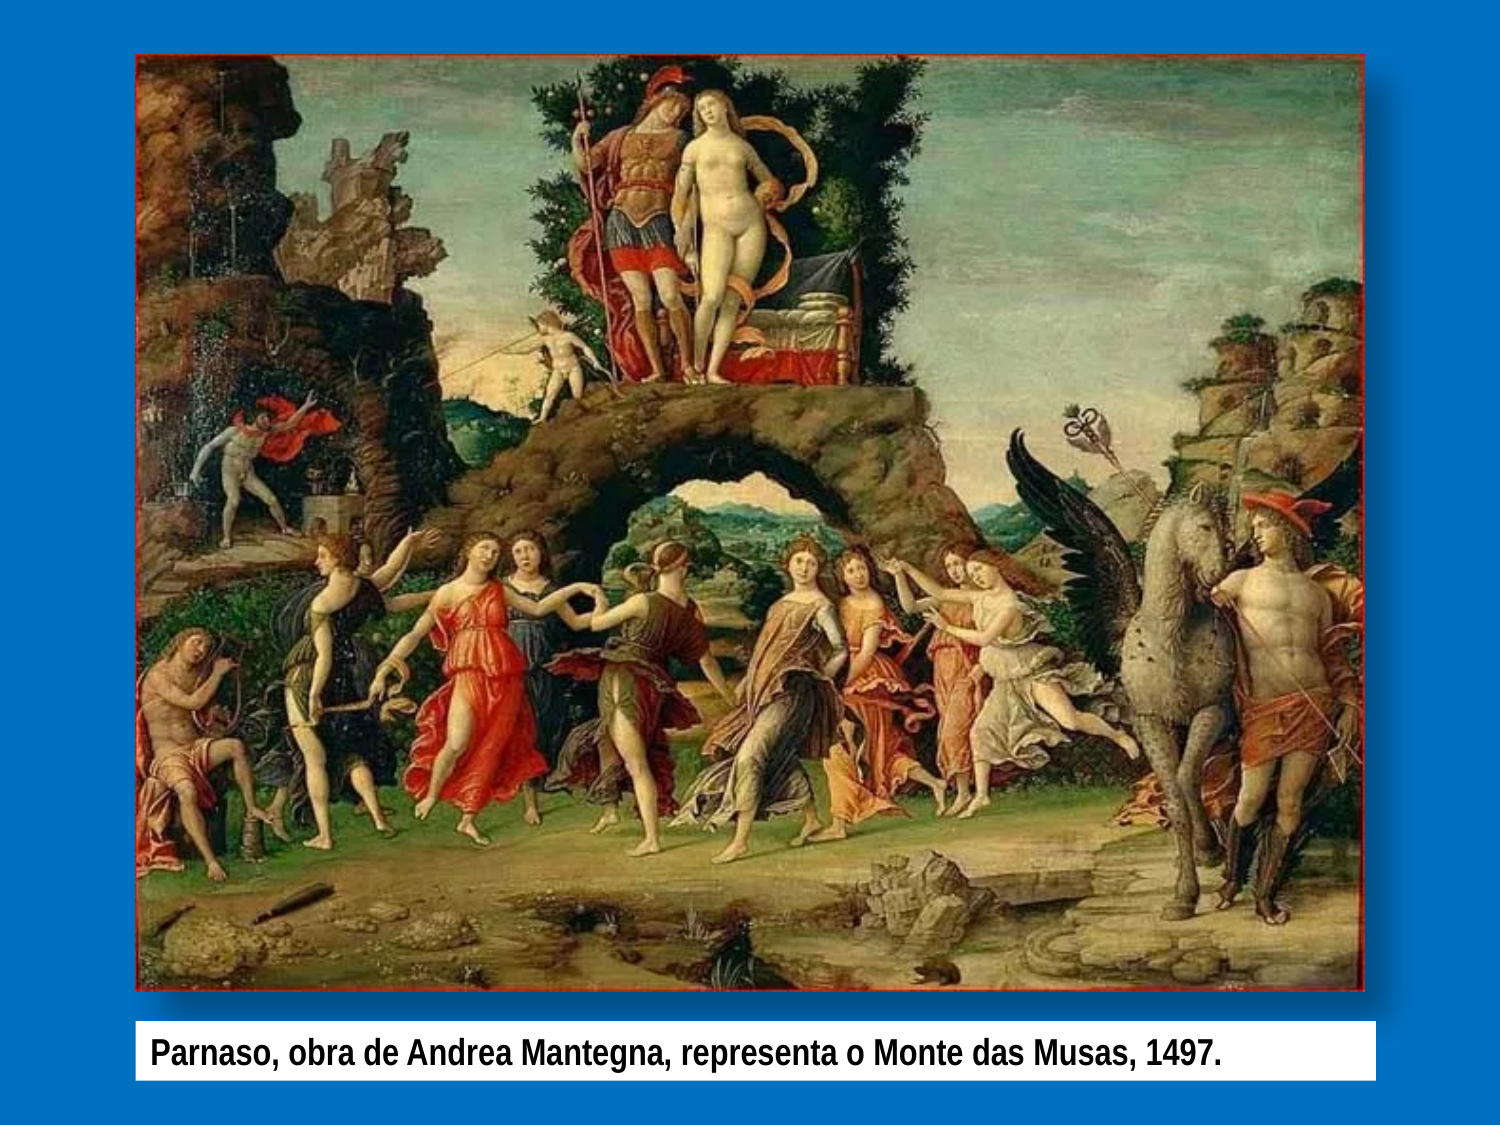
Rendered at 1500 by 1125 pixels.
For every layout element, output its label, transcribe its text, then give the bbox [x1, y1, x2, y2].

text_box Parnaso, obra de Andrea Mantegna, representa o Monte das Musas, 1497. [135, 1021, 1376, 1081]
picture [135, 54, 1365, 992]
